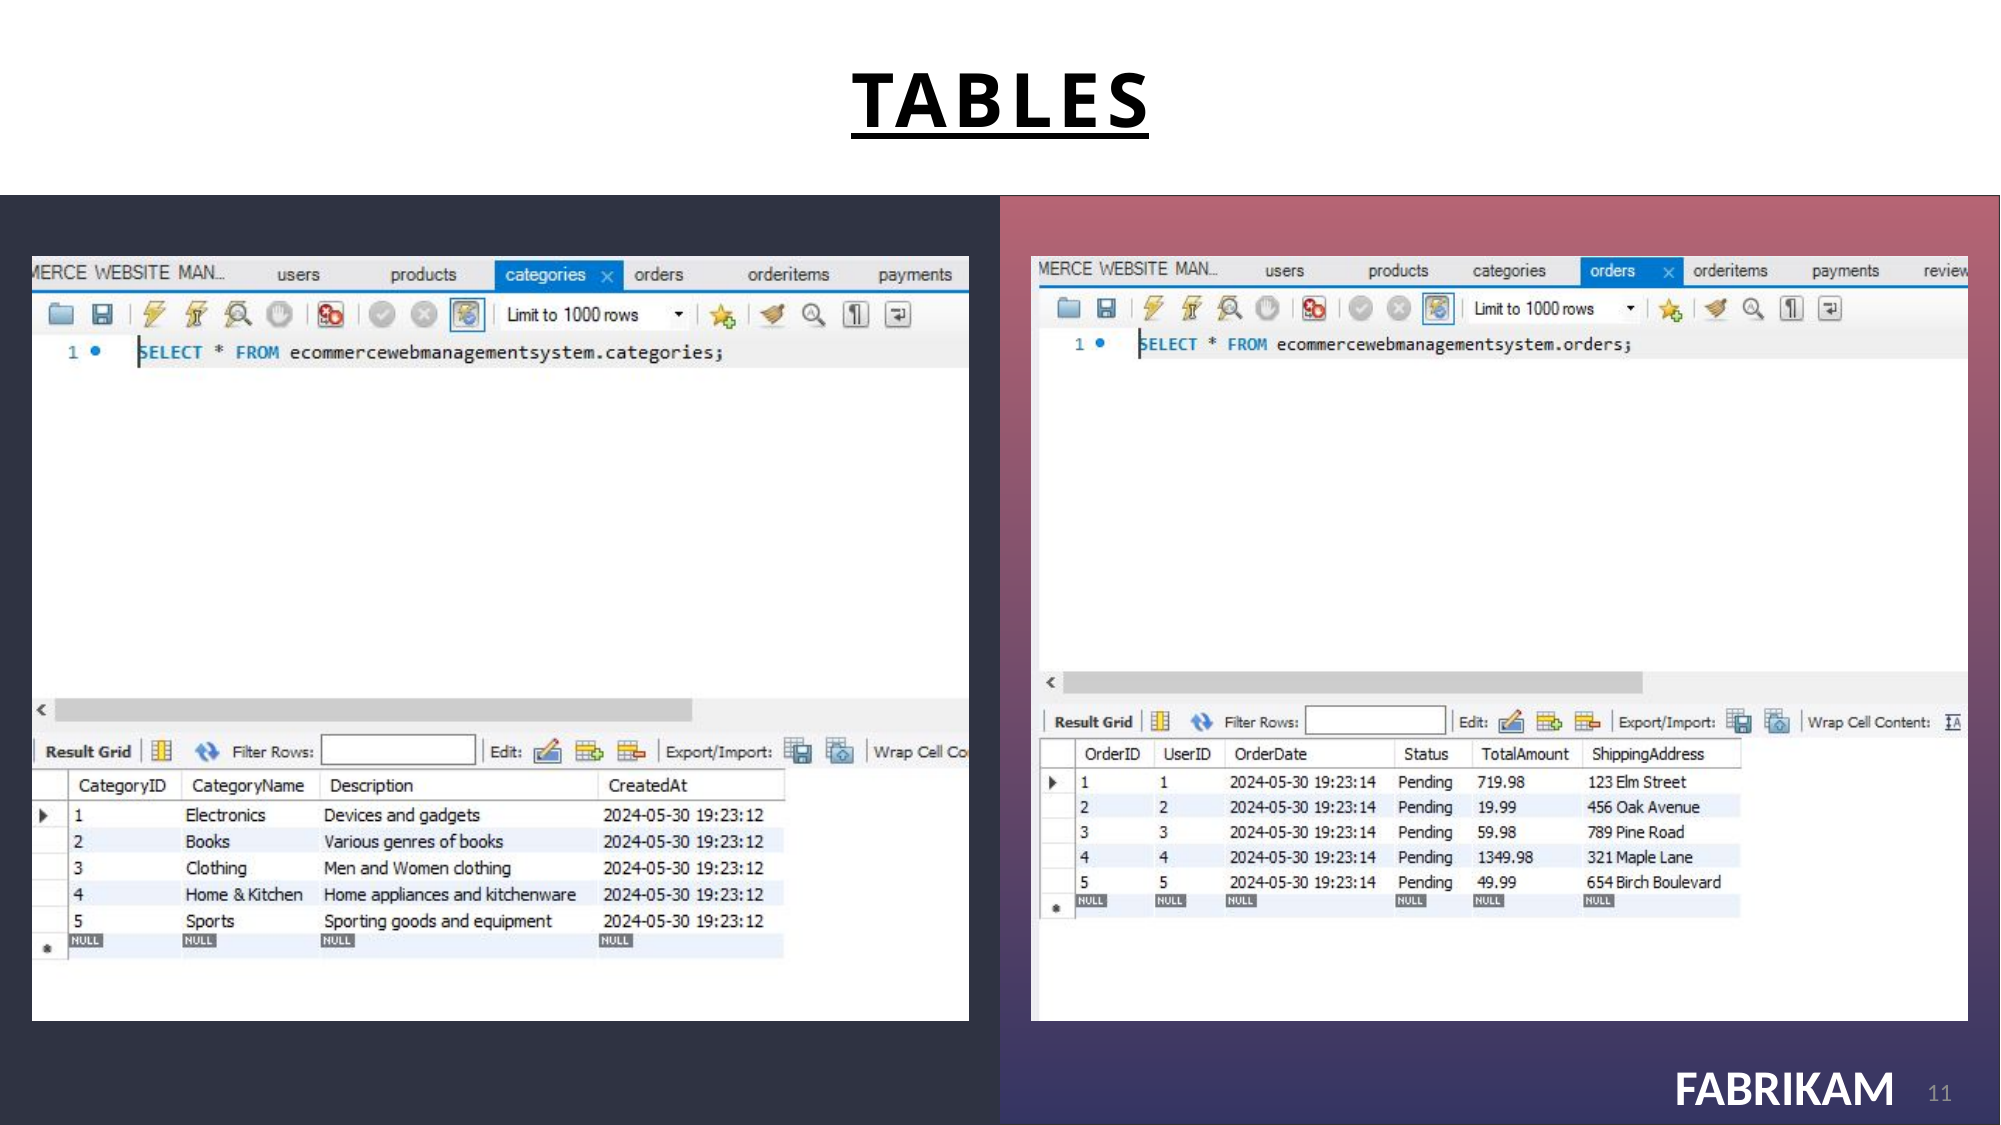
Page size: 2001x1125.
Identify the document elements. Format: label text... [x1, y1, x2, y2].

slide_number 11 [1894, 1061, 1968, 1121]
title TABLES [97, 0, 1903, 196]
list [32, 256, 969, 1021]
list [1031, 256, 1968, 1021]
